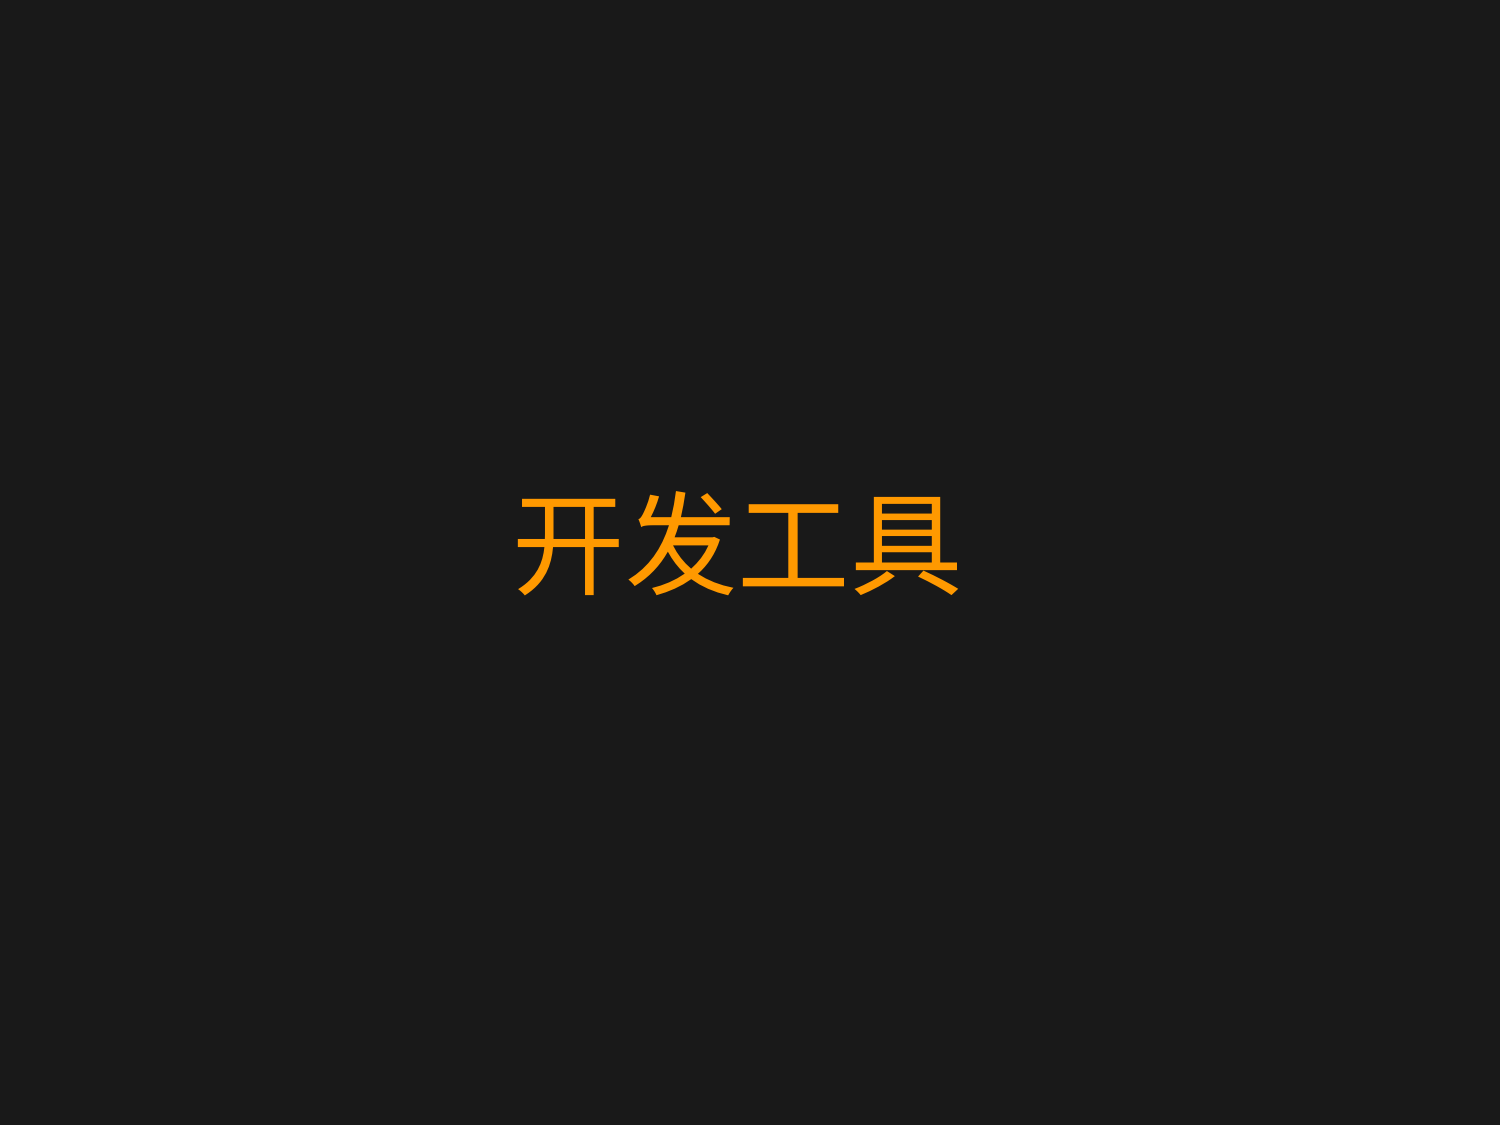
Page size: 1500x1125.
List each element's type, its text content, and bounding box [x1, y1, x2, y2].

text_box 开发工具 [100, 420, 1376, 662]
